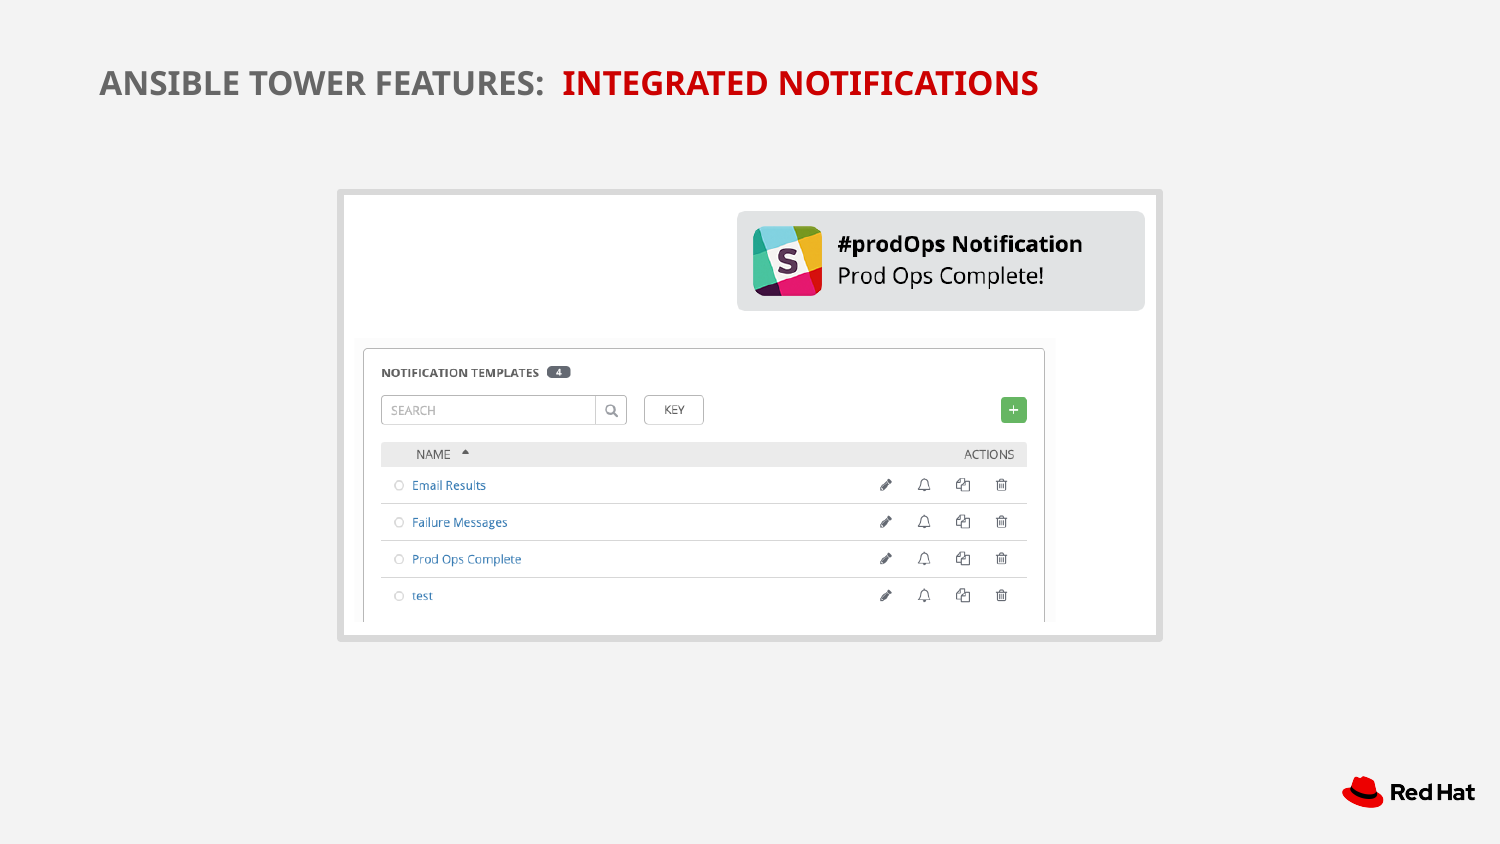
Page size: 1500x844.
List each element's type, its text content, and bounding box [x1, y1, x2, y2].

picture [1342, 776, 1475, 808]
text_box ANSIBLE TOWER FEATURES: INTEGRATED NOTIFICATIONS [84, 46, 1300, 135]
picture [343, 194, 1157, 636]
